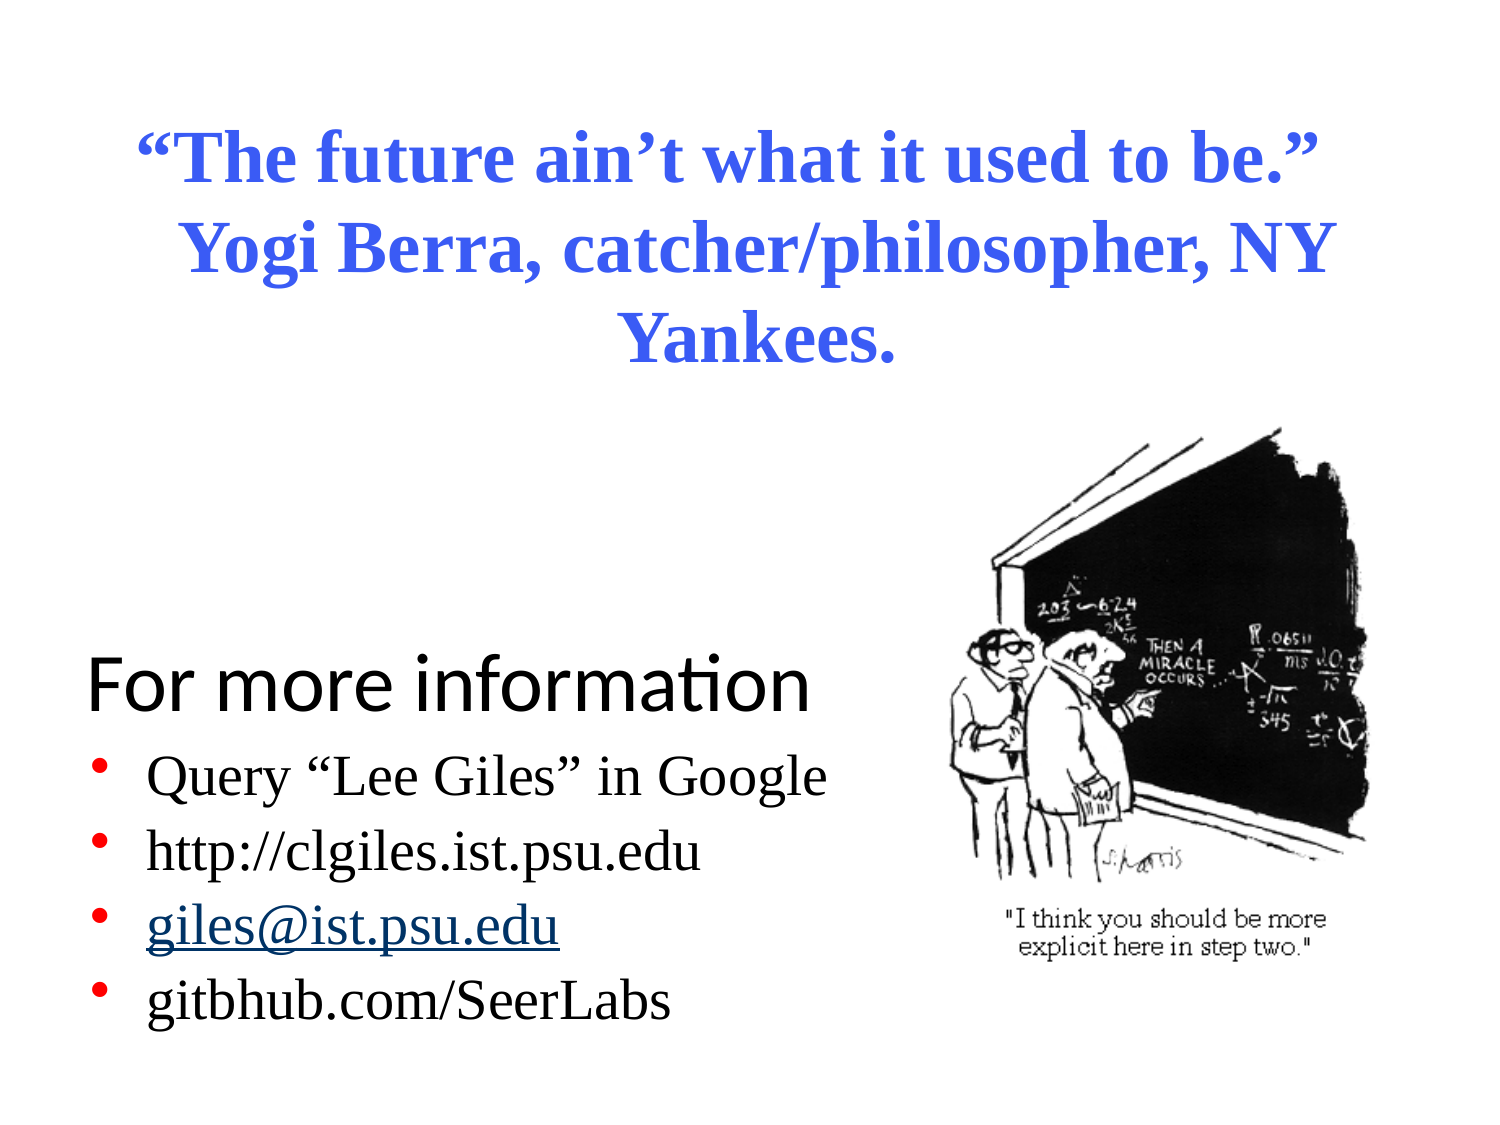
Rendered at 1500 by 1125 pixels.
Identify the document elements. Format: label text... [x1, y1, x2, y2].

list Query “Lee Giles” in Google http://clgiles.ist.psu.edu giles@ist.psu.edu gitbhub.com/SeerLabs [75, 754, 863, 1005]
picture [937, 424, 1378, 976]
text_box For more information [36, 601, 863, 754]
text_box “The future ain’t what it used to be.” Yogi Berra, catcher/philosopher, NY Yankees. [80, 99, 1377, 385]
